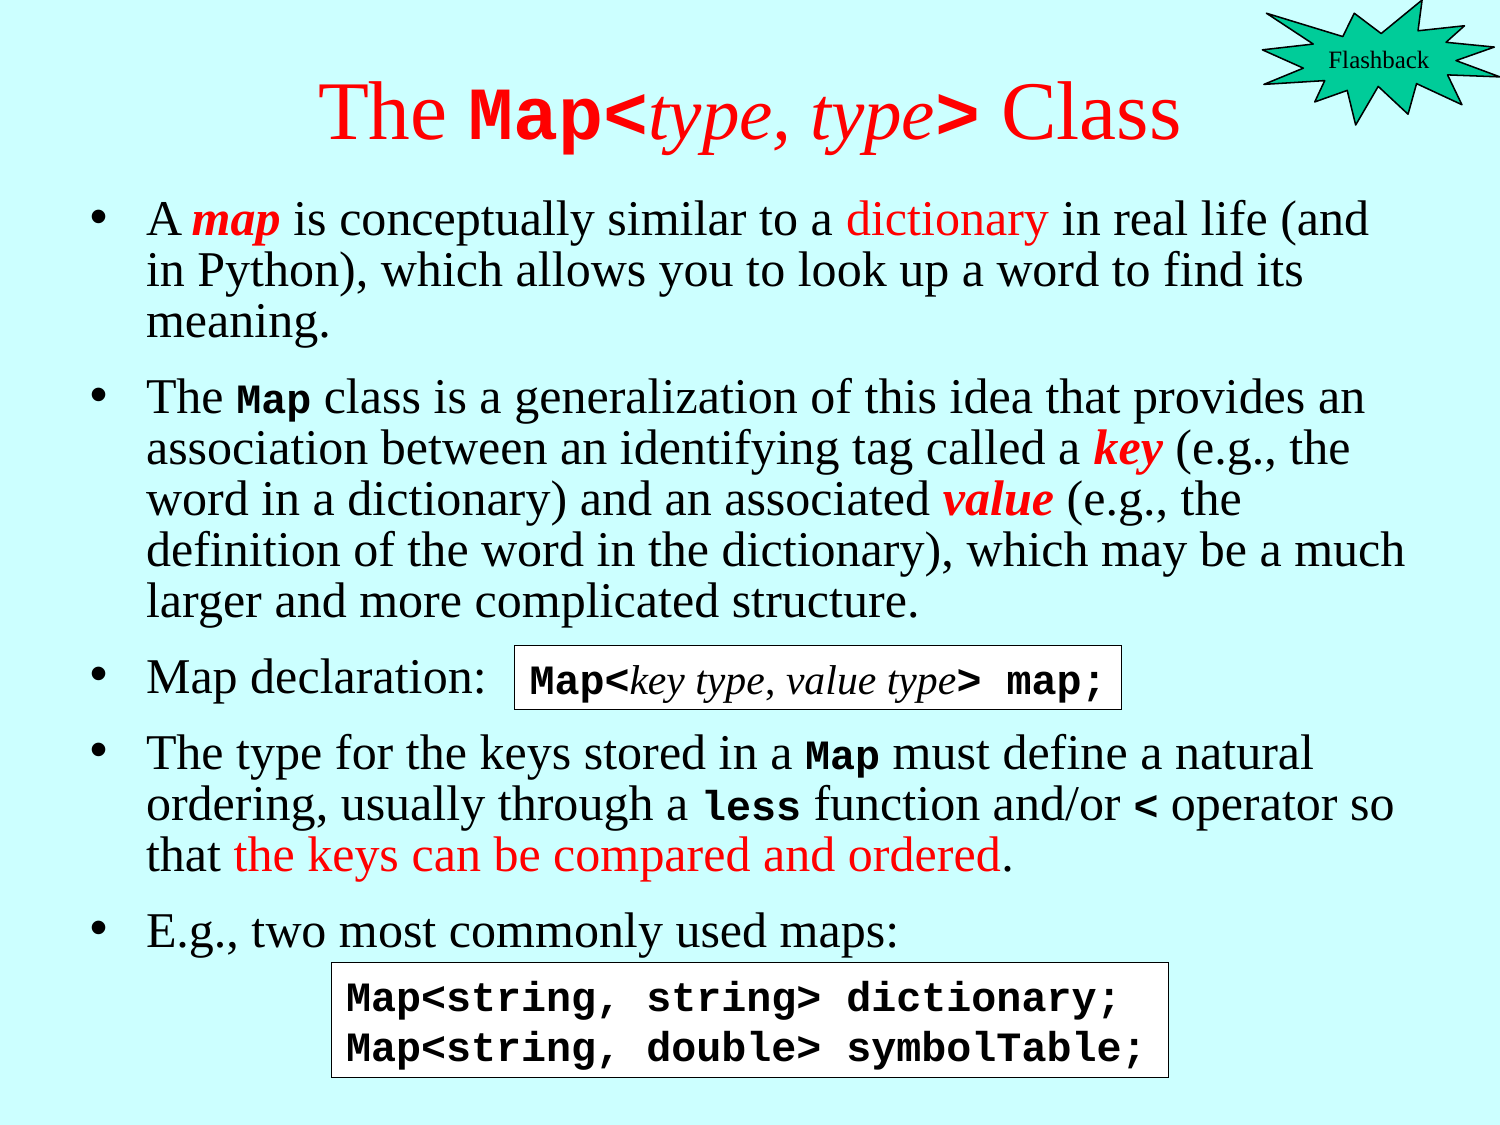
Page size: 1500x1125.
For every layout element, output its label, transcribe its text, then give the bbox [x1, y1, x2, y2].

text_box A map is conceptually similar to a dictionary in real life (and in Python), which allows you to look up a word to find its meaning. The Map class is a generalization of this idea that provides an association between an identifying tag called a key (e.g., the word in a dictionary) and an associated value (e.g., the definition of the word in the dictionary), which may be a much larger and more complicated structure. Map declaration: The type for the keys stored in a Map must define a natural ordering, usually through a less function and/or < operator so that the keys can be compared and ordered. E.g., two most commonly used maps: [74, 187, 1425, 965]
text_box Map<string, string> dictionary; Map<string, double> symbolTable; [331, 962, 1169, 1078]
title The Map<type, type> Class [0, 12, 1500, 201]
text_box Map<key type, value type> map; [514, 645, 1122, 710]
text_box Flashback [1262, 0, 1500, 126]
